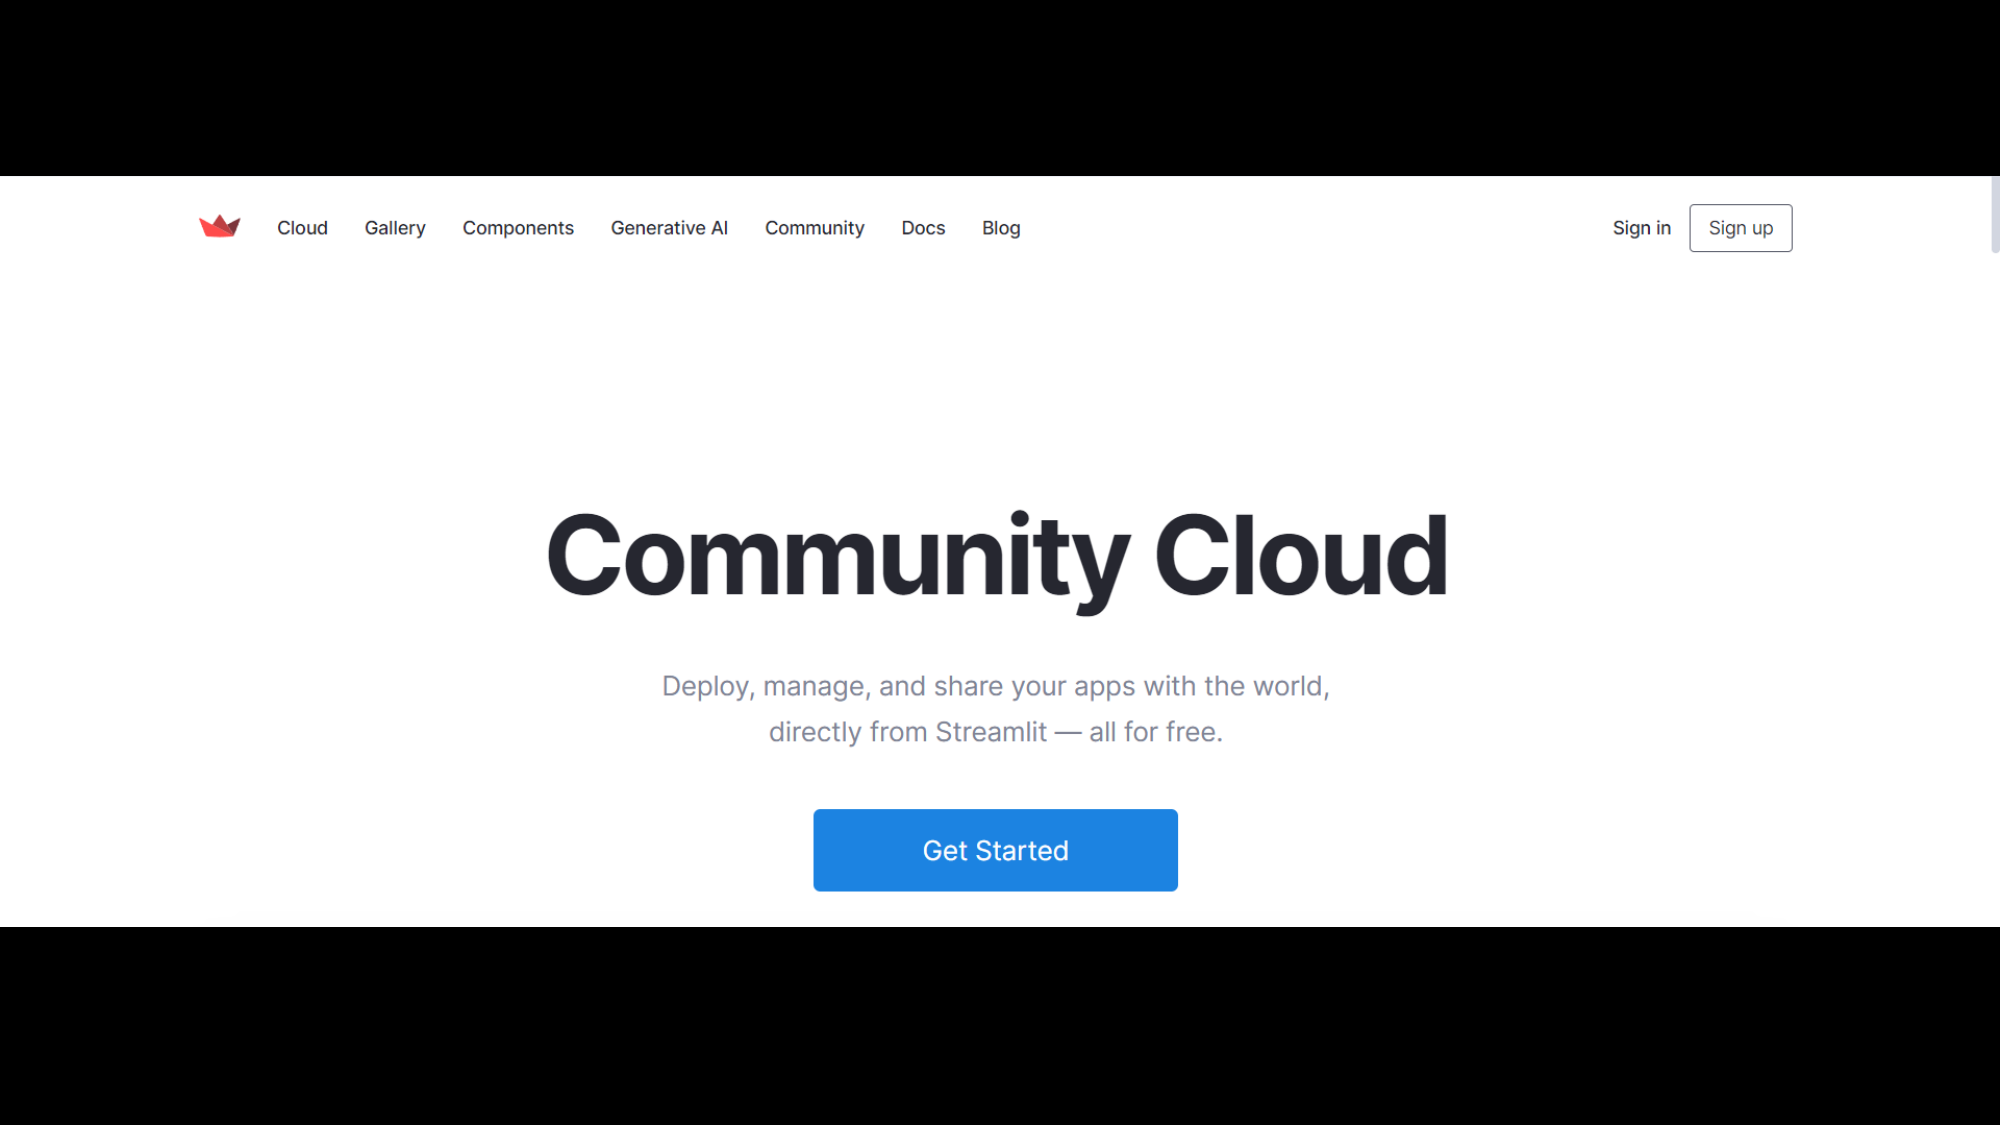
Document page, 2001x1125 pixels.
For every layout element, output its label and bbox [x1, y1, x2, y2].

picture [0, 176, 2000, 928]
